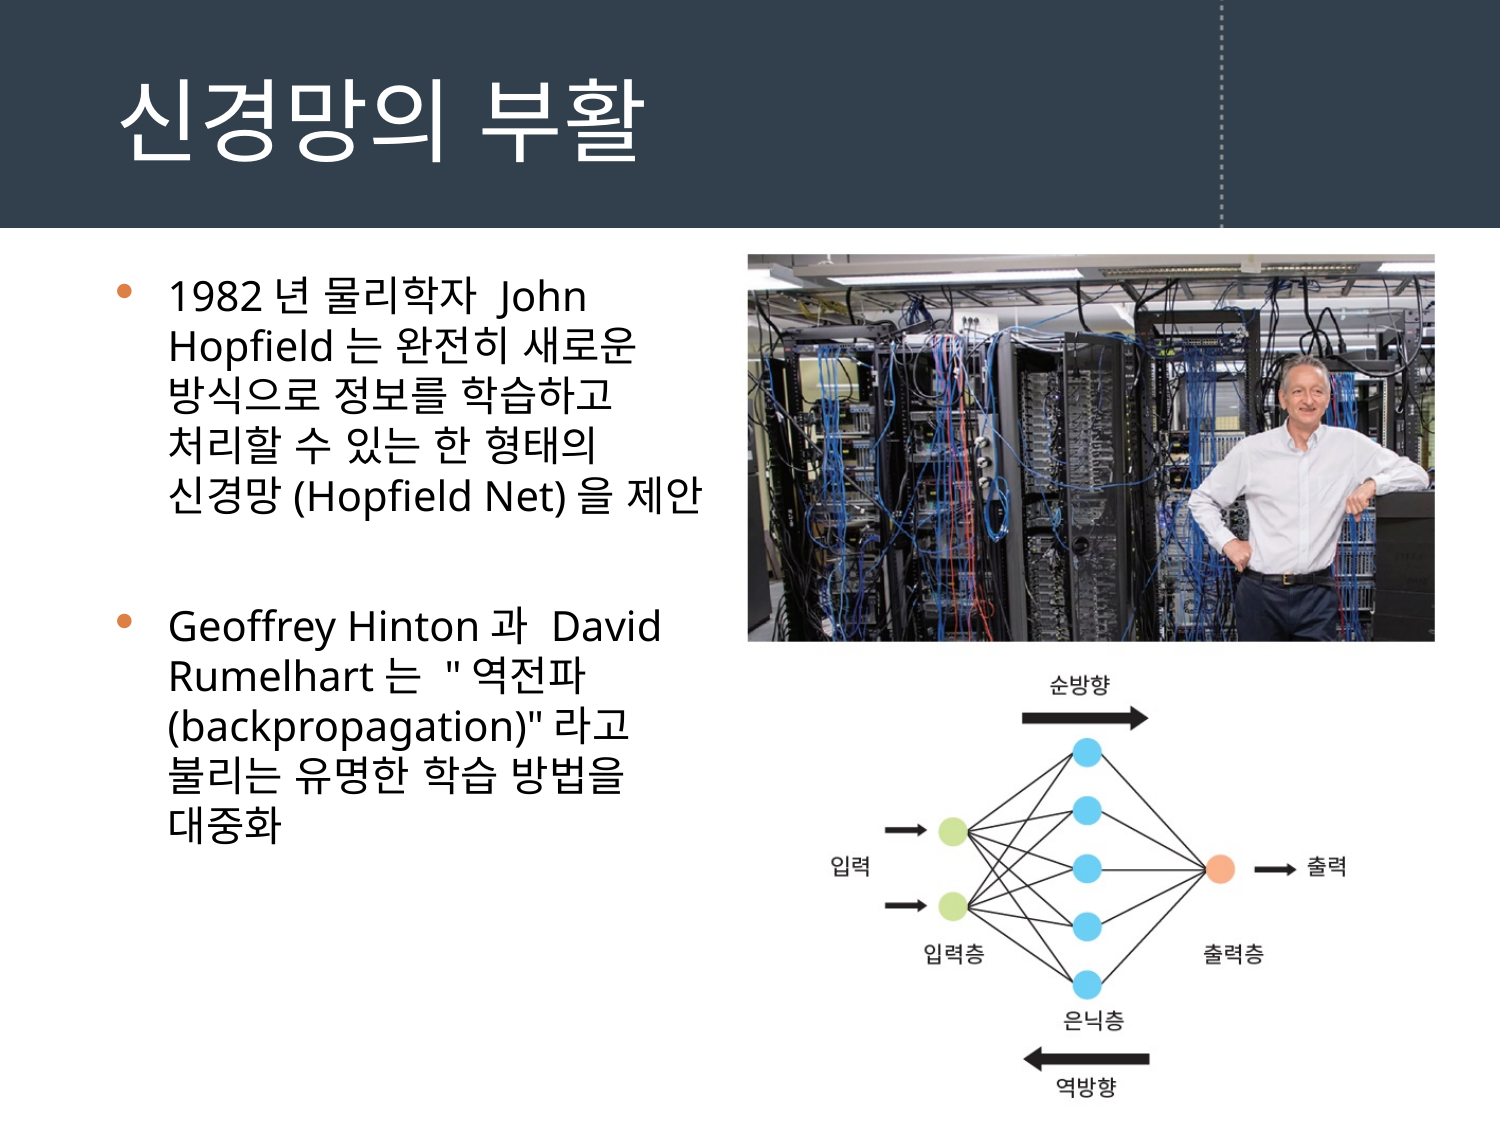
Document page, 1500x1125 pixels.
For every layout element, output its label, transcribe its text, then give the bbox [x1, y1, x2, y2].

picture [0, 0, 1500, 228]
picture [736, 250, 1439, 1110]
title 신경망의 부활 [100, 37, 1438, 200]
list 1982년 물리학자 John Hopfield는 완전히 새로운 방식으로 정보를 학습하고 처리할 수 있는 한 형태의 신경망(Hopfield Net)을 제안 Geoffrey Hinton과 David Rumelhart는 "역전파(backpropagation)"라고 불리는 유명한 학습 방법을 대중화 [100, 262, 731, 1000]
